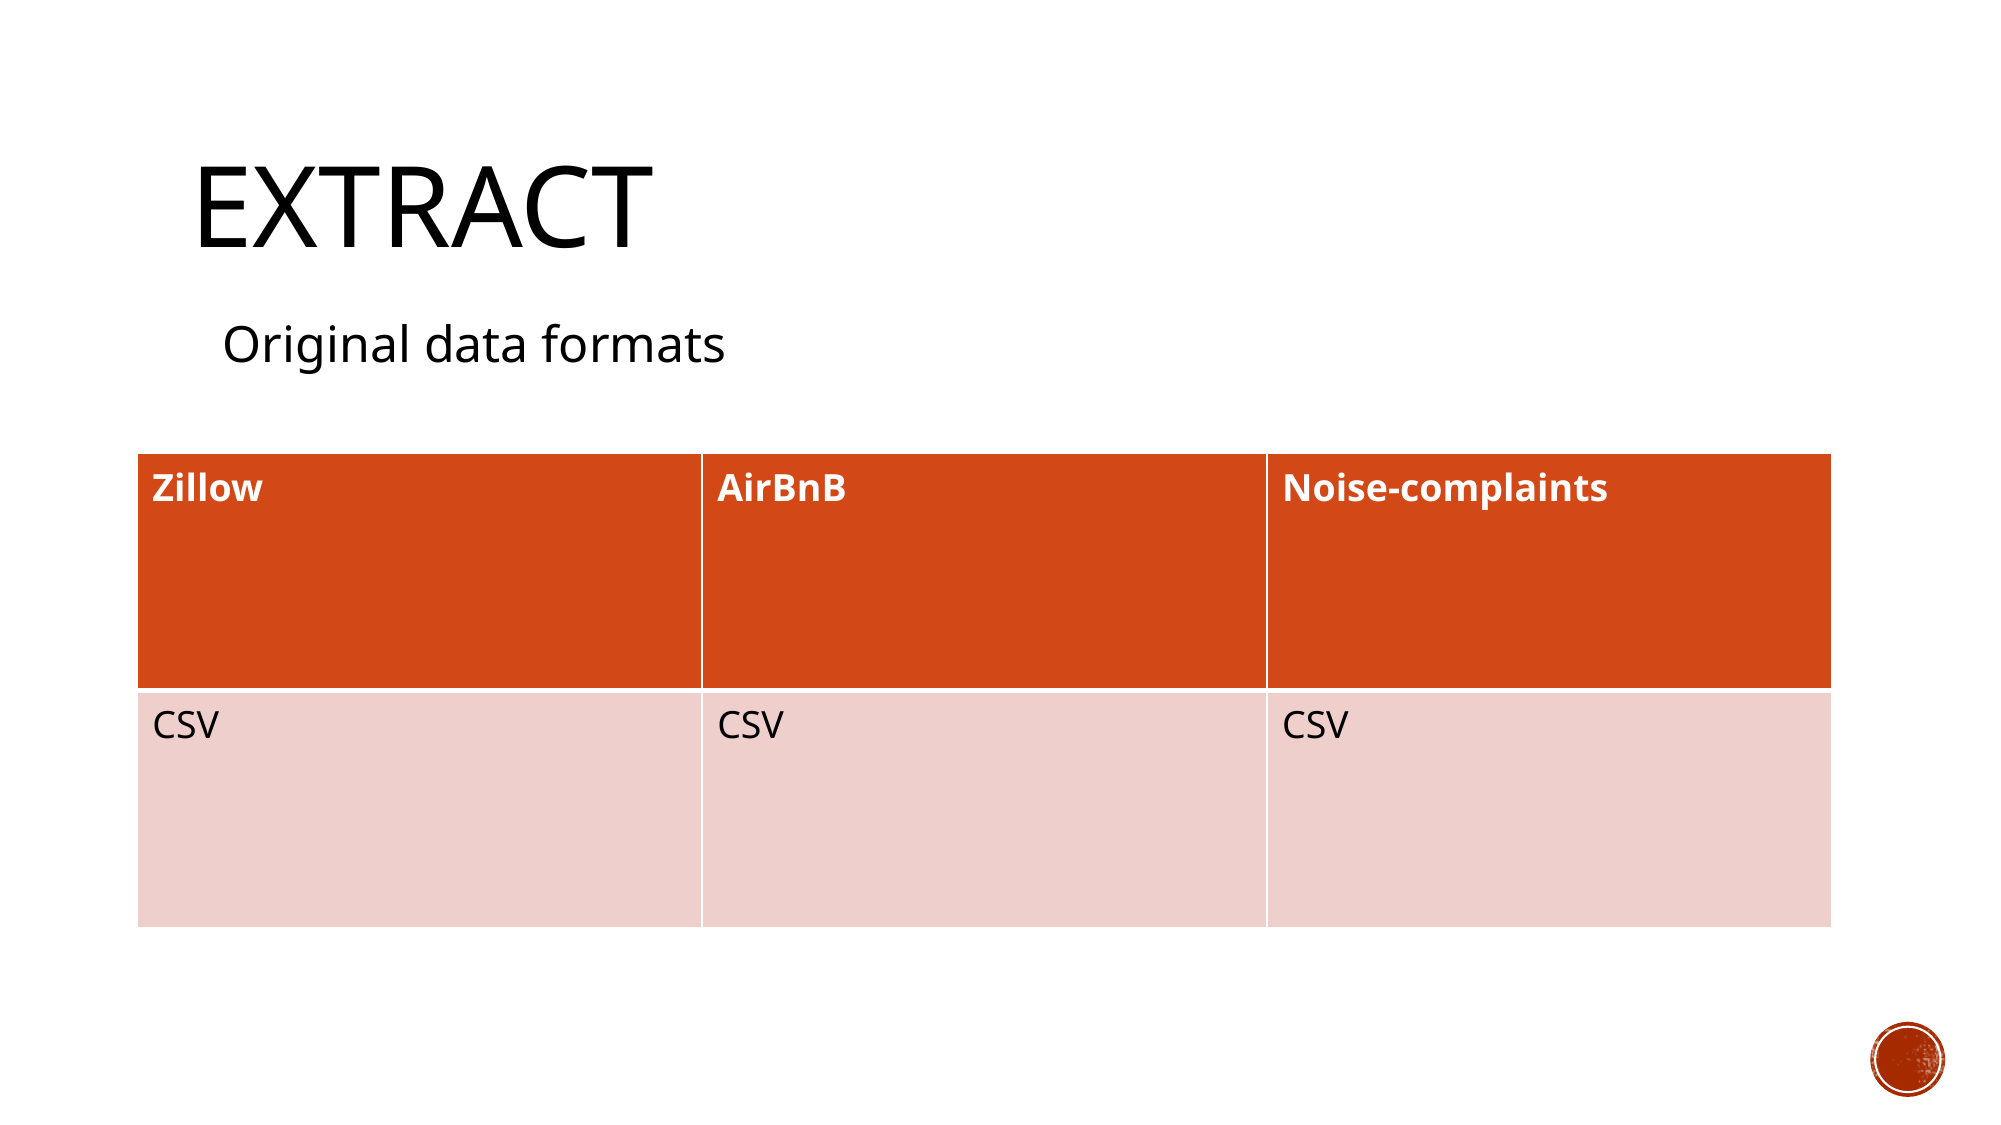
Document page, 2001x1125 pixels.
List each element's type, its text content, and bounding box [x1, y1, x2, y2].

table_header AirBnB [703, 454, 1266, 688]
table_header Noise-complaints [1268, 454, 1831, 688]
text_box Original data formats [207, 304, 1324, 380]
title Extract [175, 79, 1826, 344]
table_cell CSV [138, 693, 701, 927]
table_header Zillow [138, 454, 701, 688]
table_cell CSV [1268, 693, 1831, 927]
table_cell CSV [703, 693, 1266, 927]
